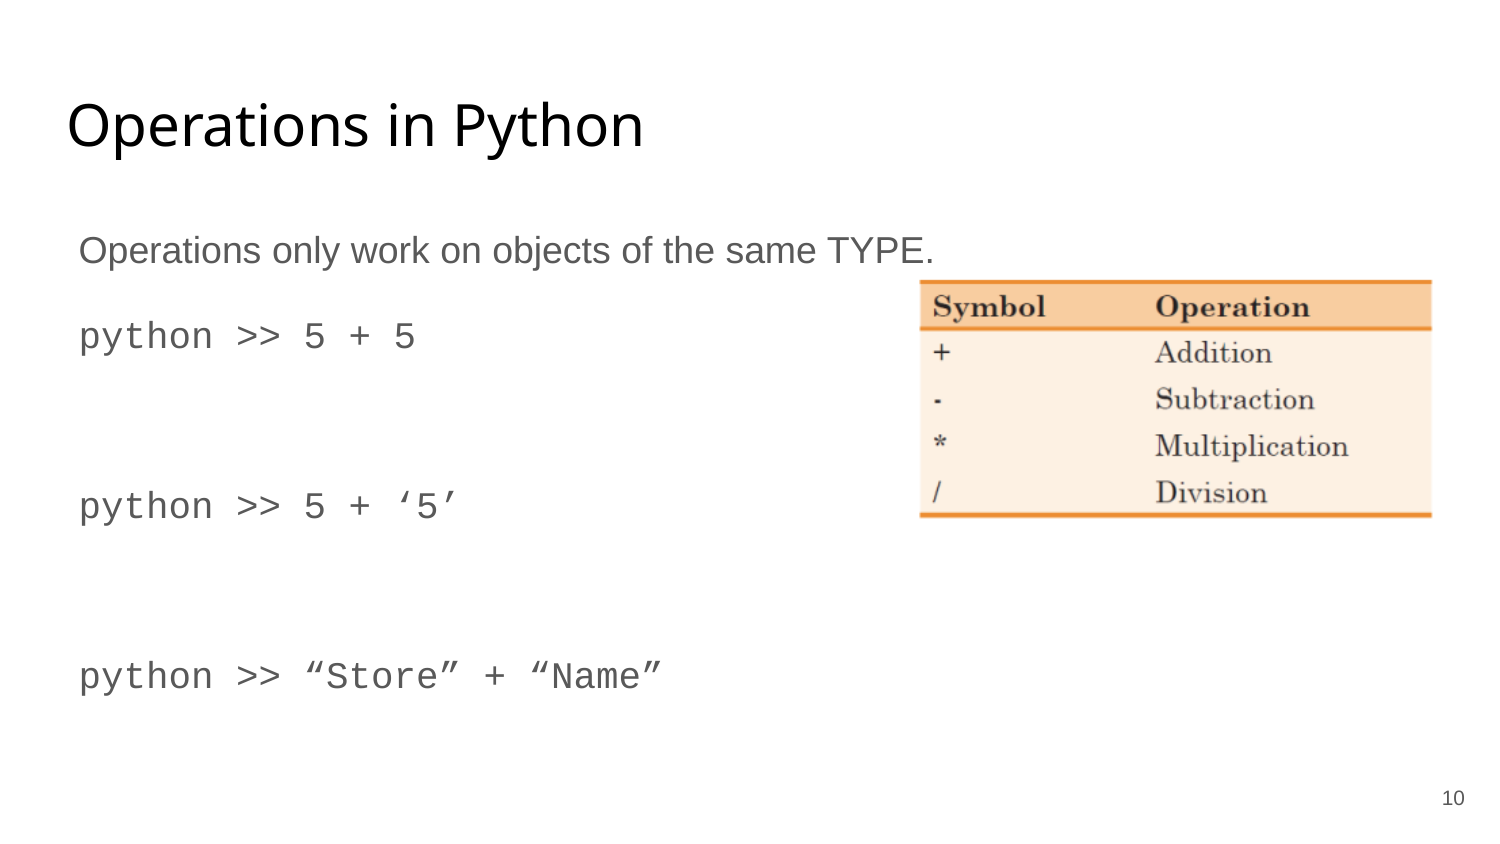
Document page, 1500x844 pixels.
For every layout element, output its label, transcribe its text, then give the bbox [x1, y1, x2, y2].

title Operations in Python [51, 72, 1449, 167]
list Operations only work on objects of the same TYPE. python >> 5 + 5 python >> 5 + ‘5’ python >> “Store” + “Name” [63, 204, 1462, 765]
picture [913, 271, 1438, 528]
slide_number ‹#› [1389, 764, 1480, 830]
